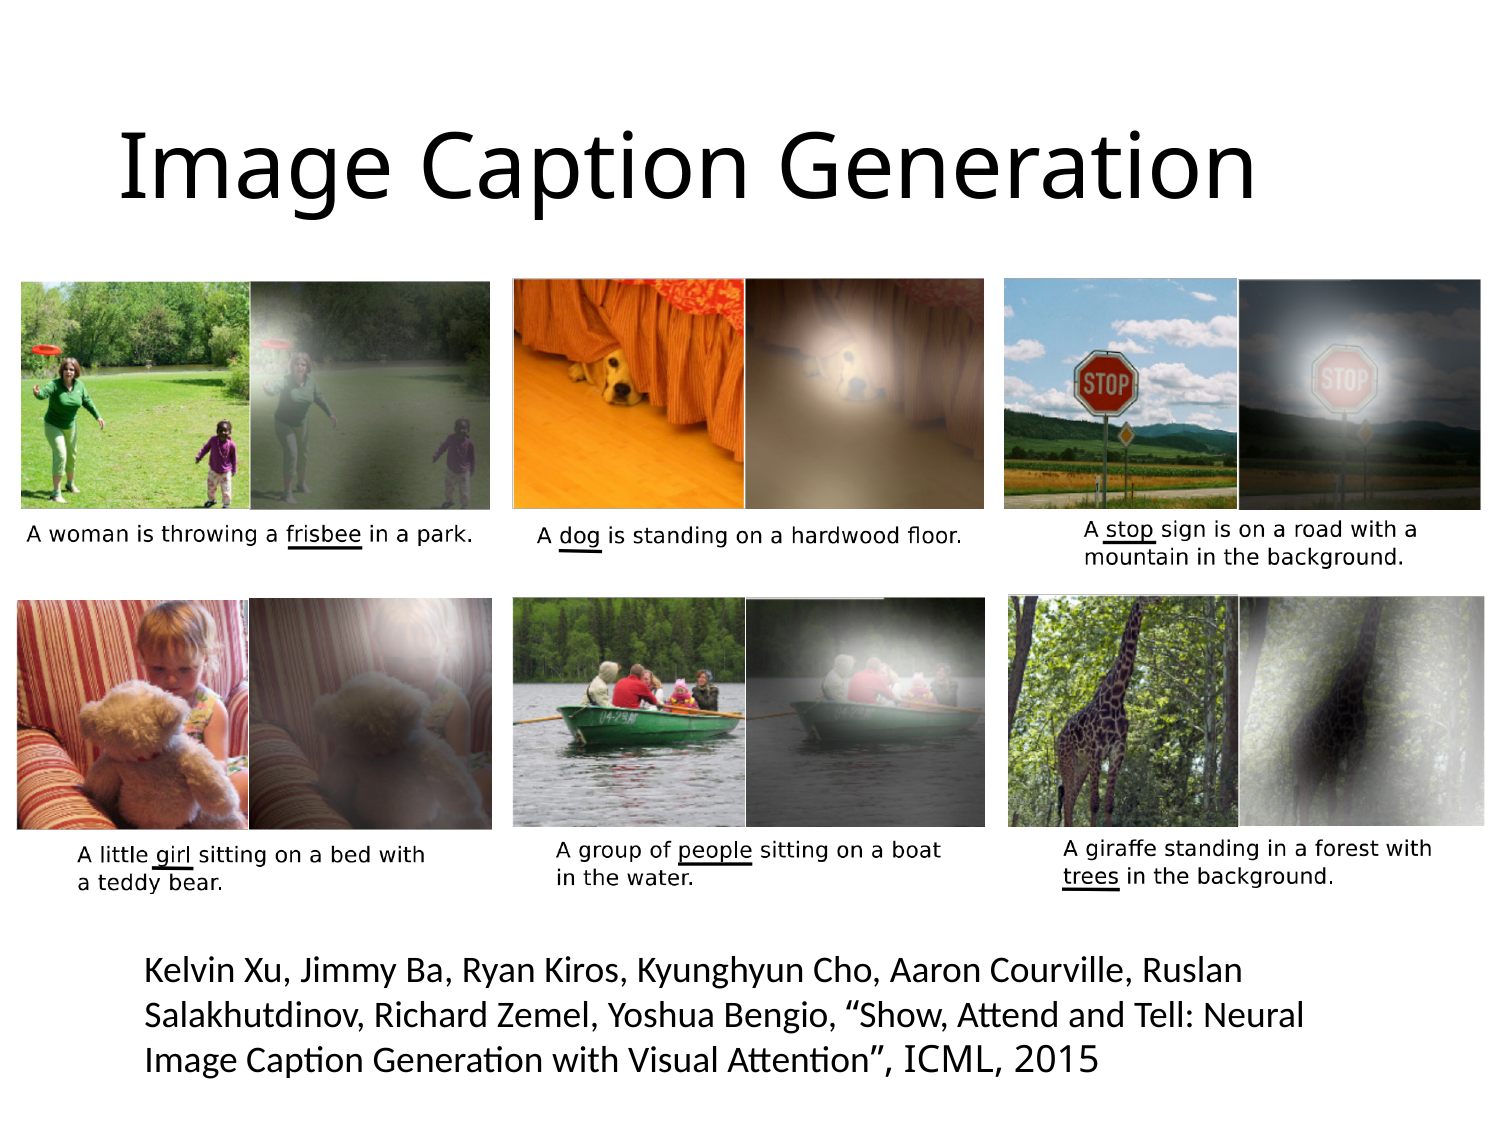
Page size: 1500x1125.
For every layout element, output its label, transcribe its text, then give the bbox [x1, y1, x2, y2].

picture [15, 277, 1485, 894]
text_box Kelvin Xu, Jimmy Ba, Ryan Kiros, Kyunghyun Cho, Aaron Courville, Ruslan Salakhutdinov, Richard Zemel, Yoshua Bengio, “Show, Attend and Tell: Neural Image Caption Generation with Visual Attention”, ICML, 2015 [129, 937, 1371, 1088]
title Image Caption Generation [103, 59, 1397, 277]
